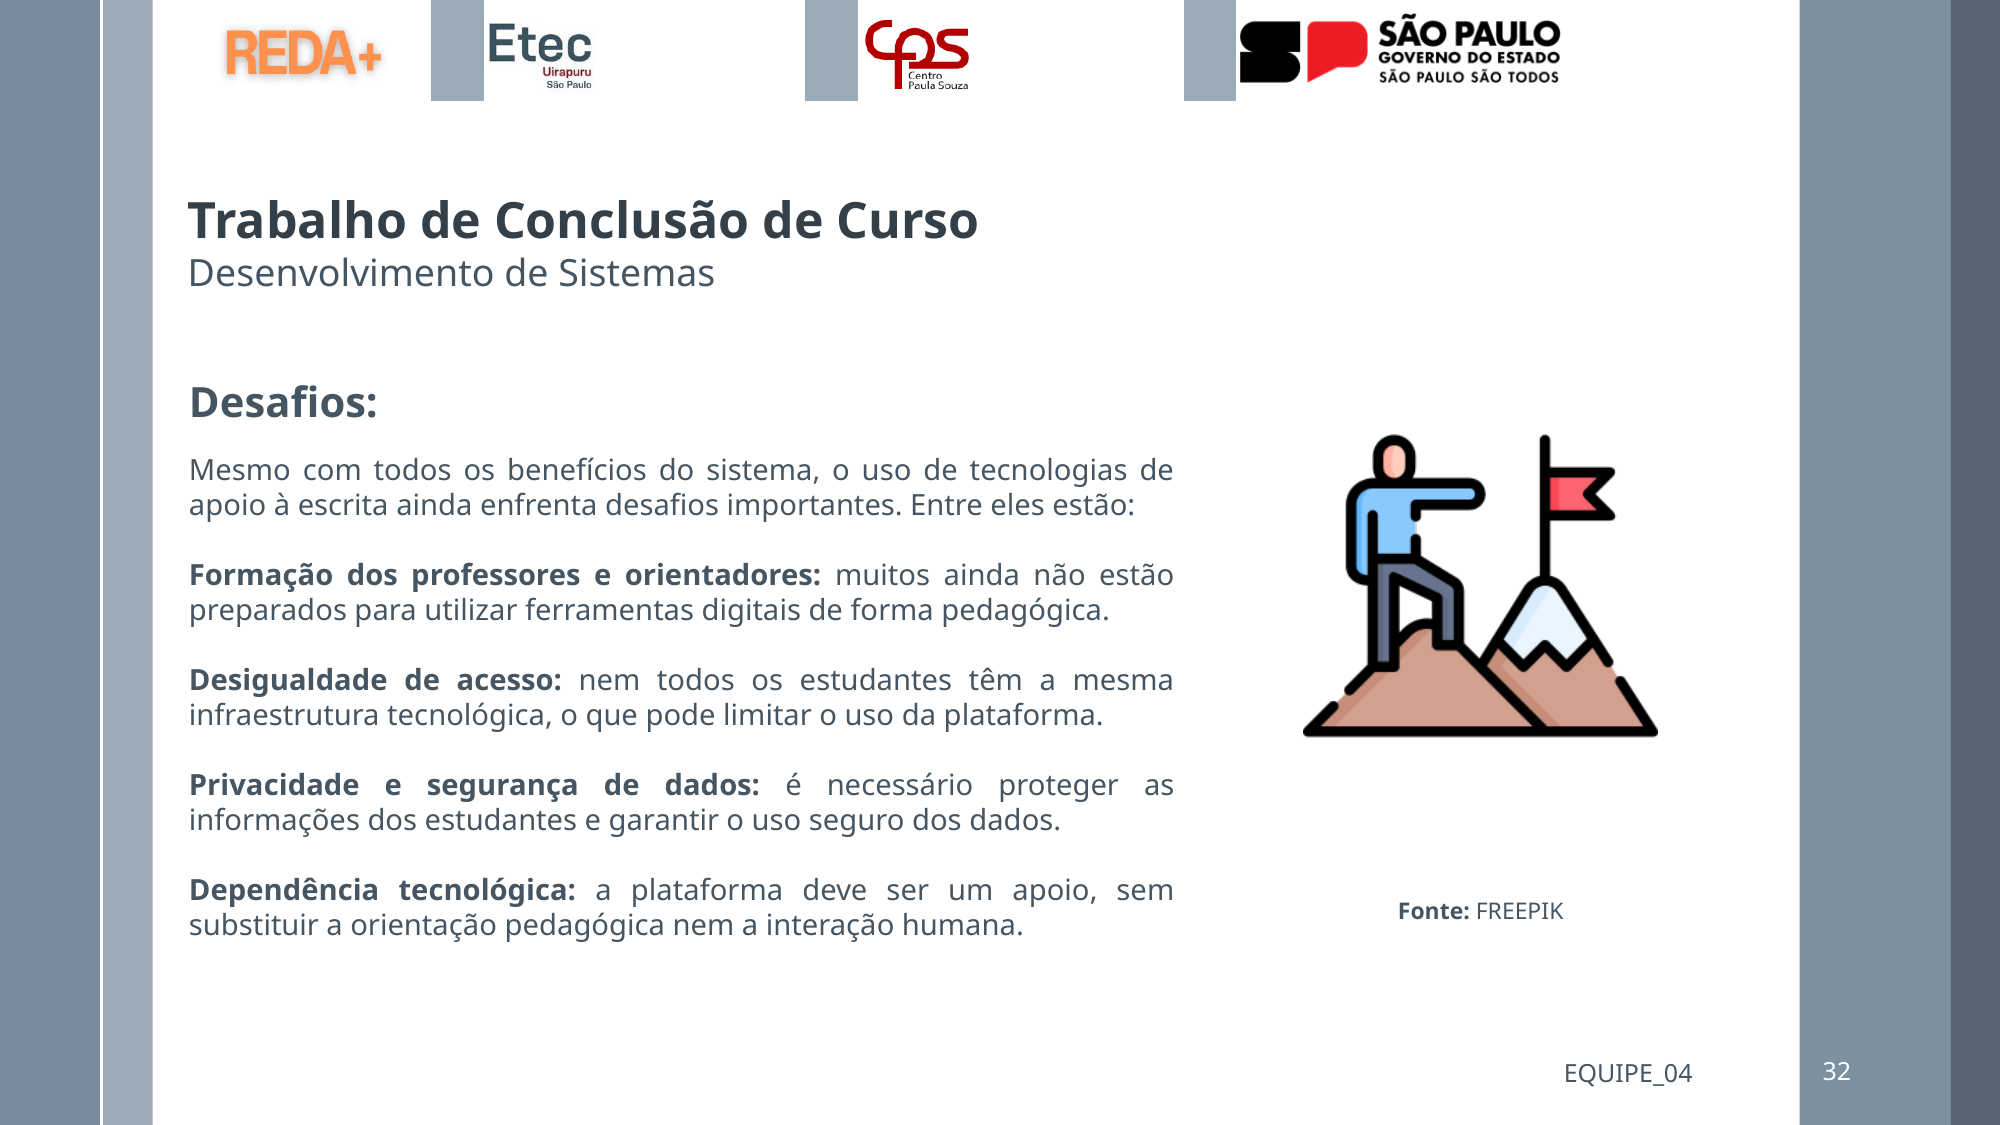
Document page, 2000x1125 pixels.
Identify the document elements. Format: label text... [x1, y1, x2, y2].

text_box Desafios: [173, 374, 1767, 1058]
picture [206, 6, 397, 102]
text_box Fonte: FREEPIK [1303, 888, 1658, 932]
text_box Mesmo com todos os benefícios do sistema, o uso de tecnologias de apoio à escrita ainda enfrenta desafios importantes. Entre eles estão: Formação dos professores e orientadores: muitos ainda não estão preparados para utilizar ferramentas digitais de forma pedagógica. Desigualdade de acesso: nem todos os estudantes têm a mesma infraestrutura tecnológica, o que pode limitar o uso da plataforma. Privacidade e segurança de dados: é necessário proteger as informações dos estudantes e garantir o uso seguro dos dados. Dependência tecnológica: a plataforma deve ser um apoio, sem substituir a orientação pedagógica nem a interação humana. [173, 444, 1190, 949]
slide_number 32 [1792, 1042, 1867, 1103]
text_box Trabalho de Conclusão de Curso [172, 137, 1223, 258]
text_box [431, 0, 1566, 102]
picture [1303, 408, 1658, 764]
text_box Equipe_04 [1464, 1042, 1792, 1103]
text_box Desenvolvimento de Sistemas [172, 246, 824, 345]
